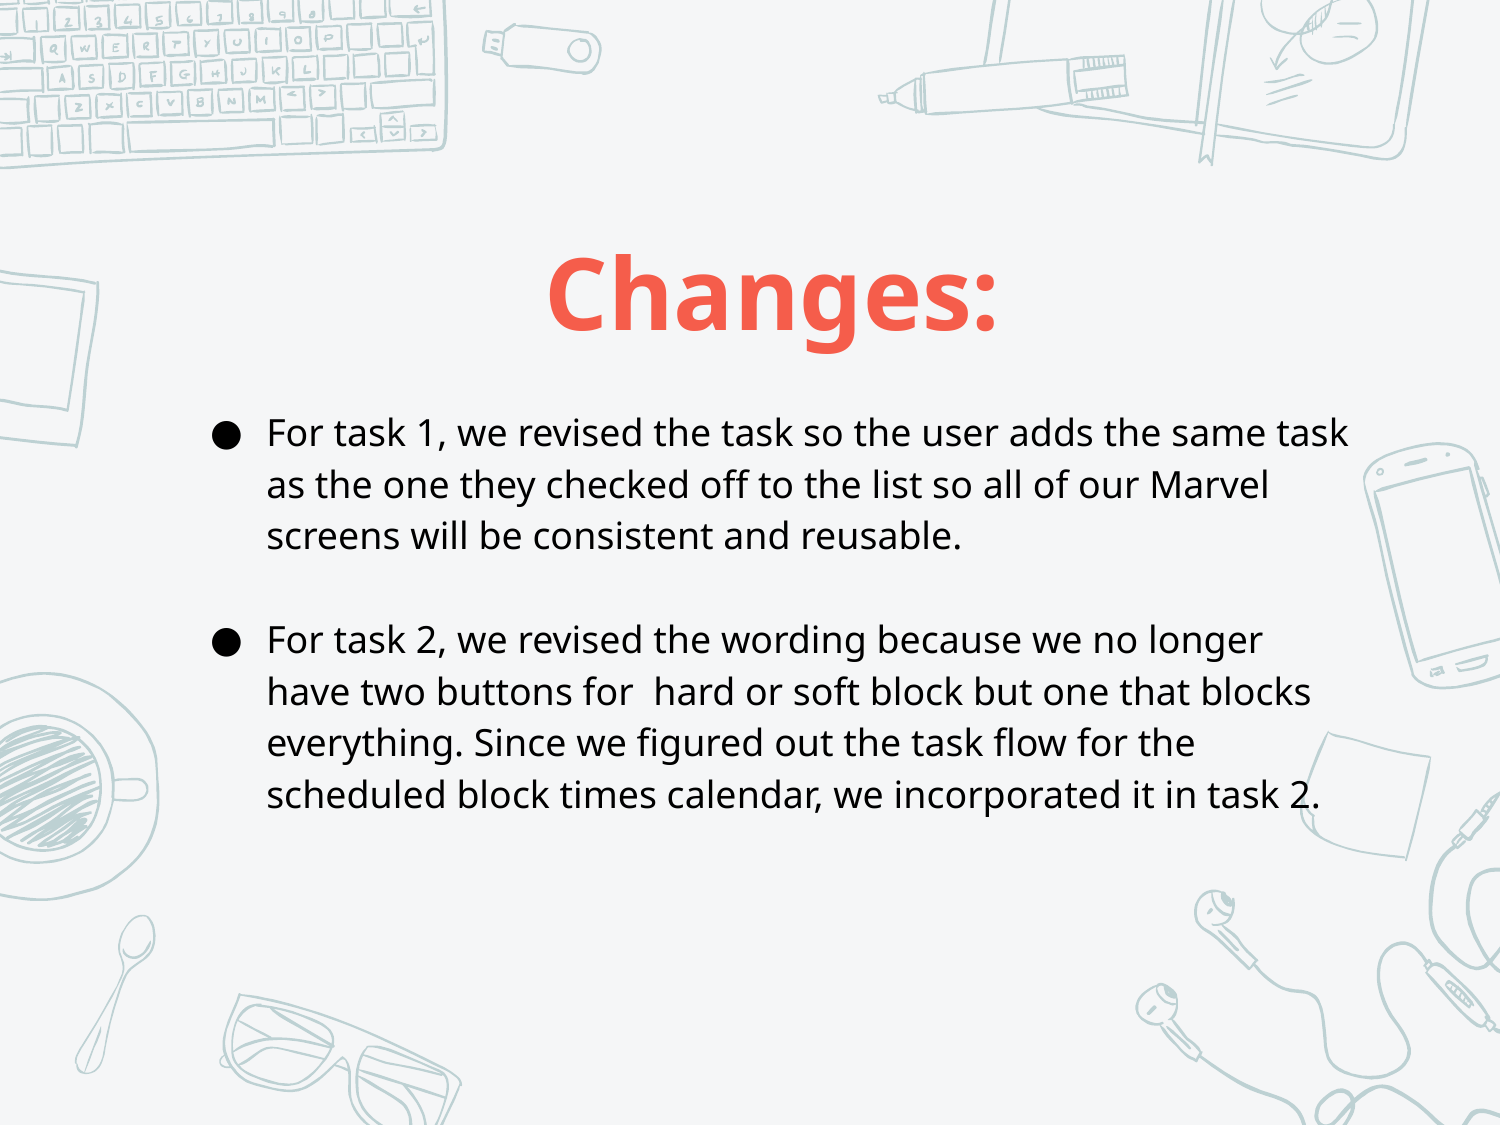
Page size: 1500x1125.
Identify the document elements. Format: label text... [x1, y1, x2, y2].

text_box Changes: For task 1, we revised the task so the user adds the same task as the one they checked off to the list so all of our Marvel screens will be consistent and reusable. For task 2, we revised the wording because we no longer have two buttons for hard or soft block but one that blocks everything. Since we figured out the task flow for the scheduled block times calendar, we incorporated it in task 2. [176, 58, 1370, 1005]
